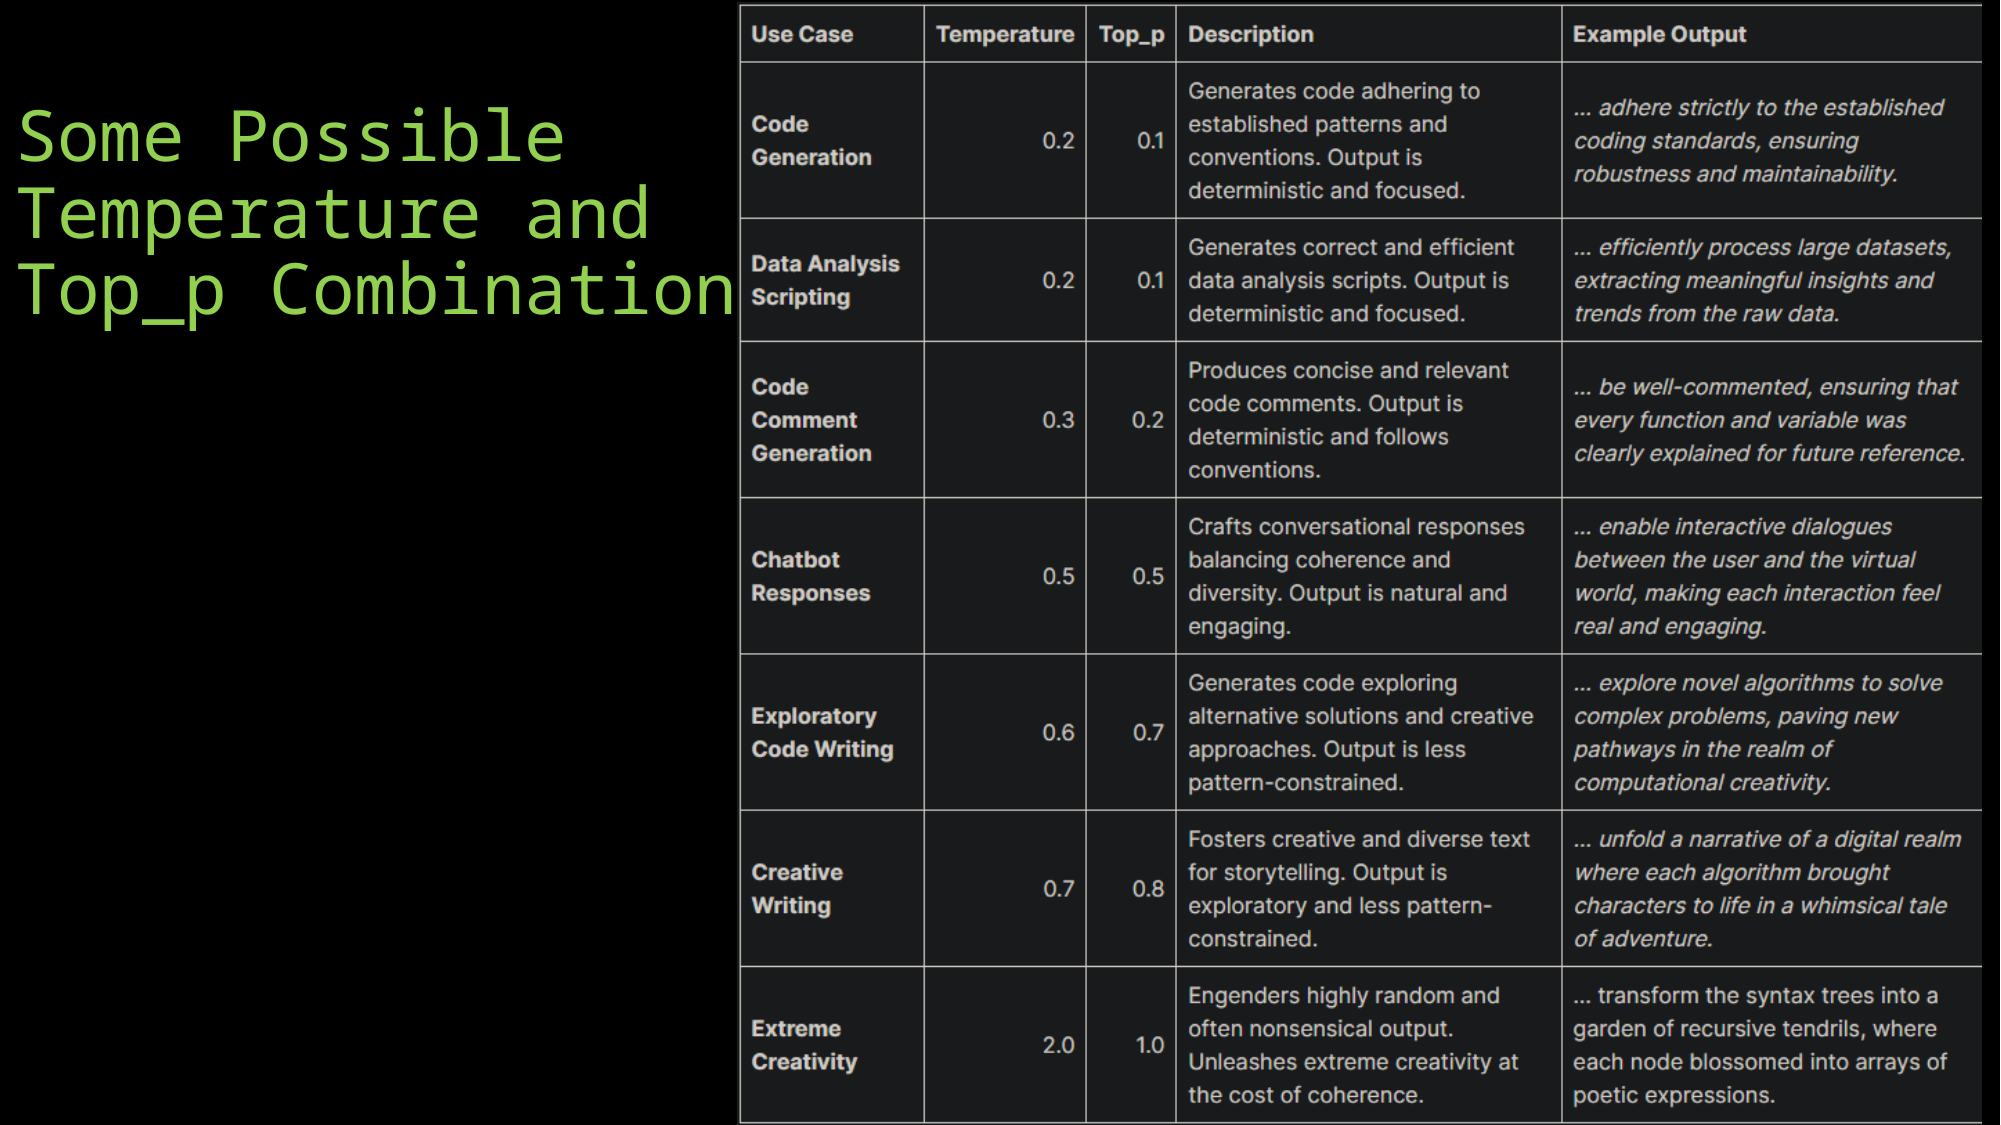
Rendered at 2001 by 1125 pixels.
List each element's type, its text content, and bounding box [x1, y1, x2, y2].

title Some Possible Temperature and Top_p Combinations [0, 75, 737, 338]
picture [737, 2, 1982, 1125]
